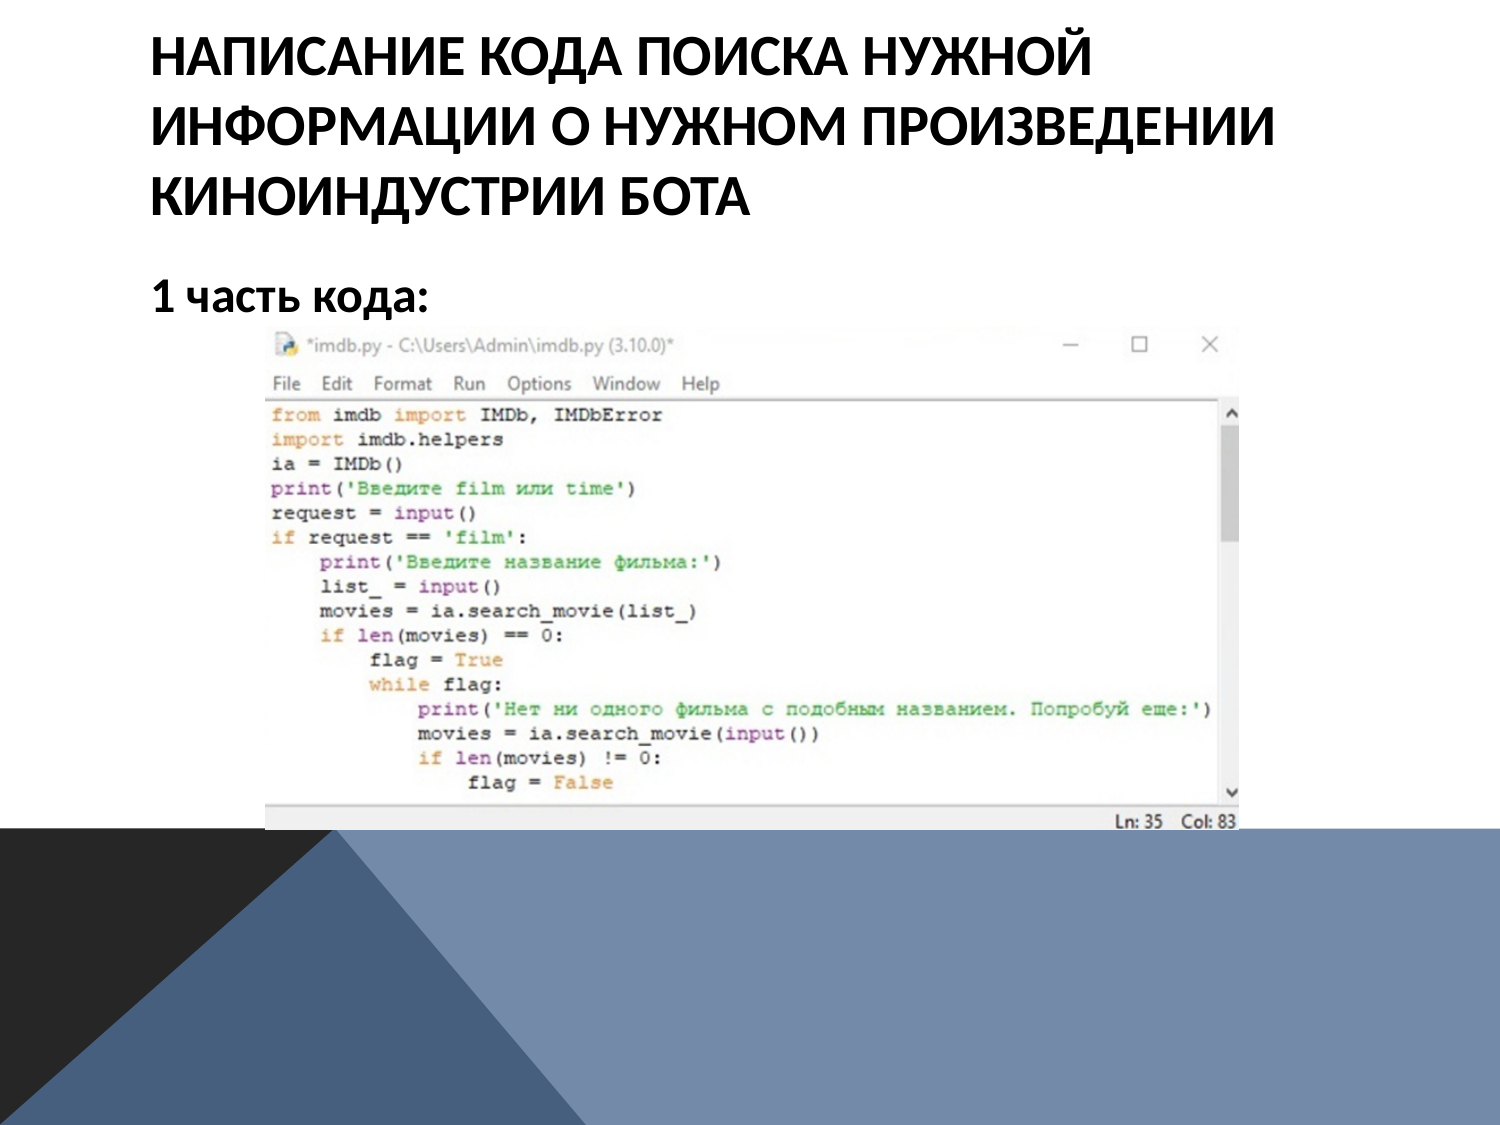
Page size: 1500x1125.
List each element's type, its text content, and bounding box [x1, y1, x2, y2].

picture [265, 325, 1239, 830]
title Написание кода поиска нужной информации о нужном произведении киноиндустрии бота [135, 60, 1369, 185]
list 1 часть кода: [135, 255, 1369, 768]
